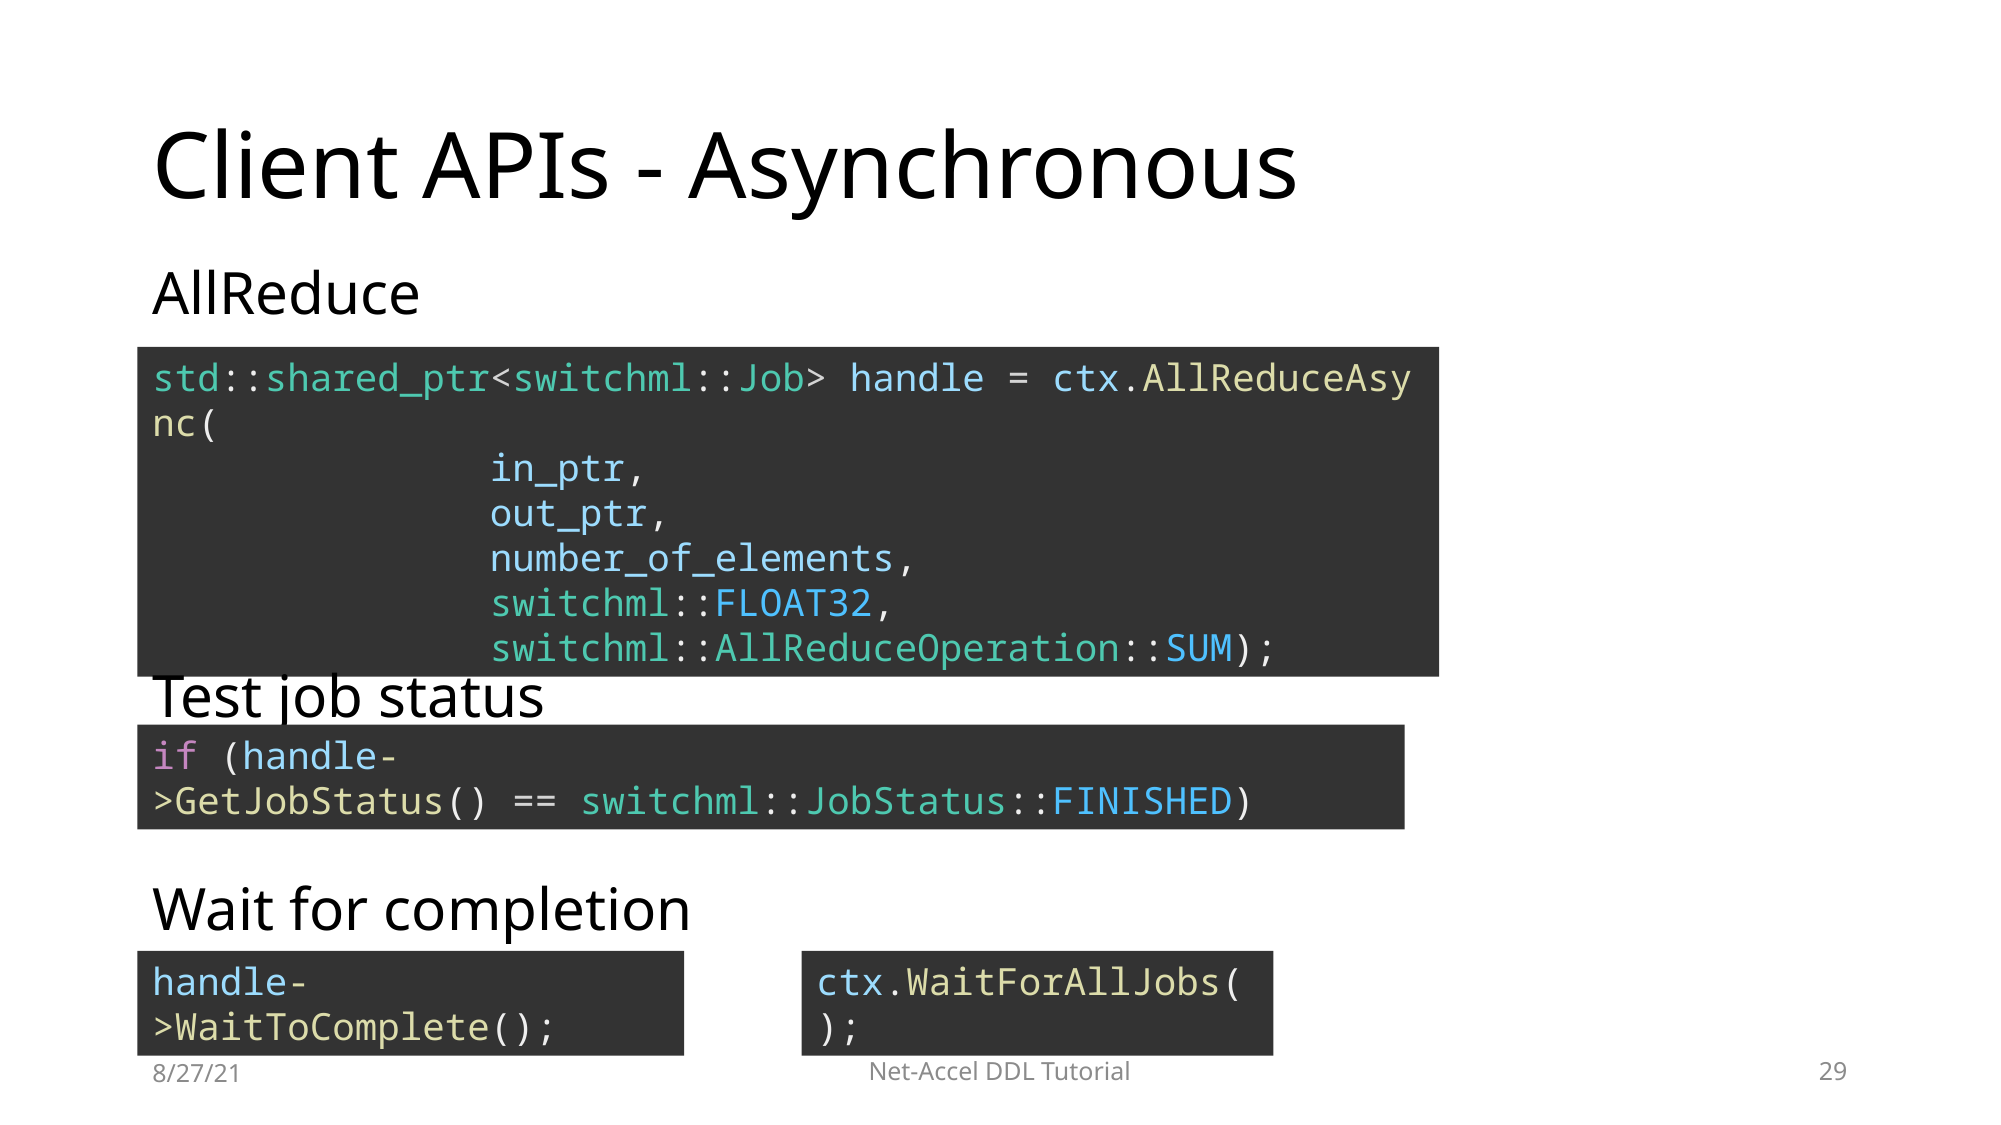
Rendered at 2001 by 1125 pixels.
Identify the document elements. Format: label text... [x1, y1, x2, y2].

footer Net-Accel DDL Tutorial [662, 1042, 1338, 1103]
text_box ctx.WaitForAllJobs(); [801, 950, 1274, 1042]
slide_number 50 [1412, 1042, 1863, 1103]
title Client APIs - Asynchronous [137, 59, 1863, 256]
text_box std::shared_ptr<switchml::Job> handle = ctx.AllReduceAsync( in_ptr, out_ptr, number_of_elements, switchml::FLOAT32, switchml::AllReduceOperation::SUM); [137, 346, 1440, 616]
text_box Wait for completion [137, 829, 1863, 1024]
text_box Test job status [137, 616, 1863, 811]
text_box handle->WaitToComplete(); [137, 950, 685, 1056]
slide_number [137, 1042, 588, 1103]
text_box if (handle->GetJobStatus() == switchml::JobStatus::FINISHED) [137, 724, 1405, 829]
list AllReduce [137, 256, 1863, 616]
